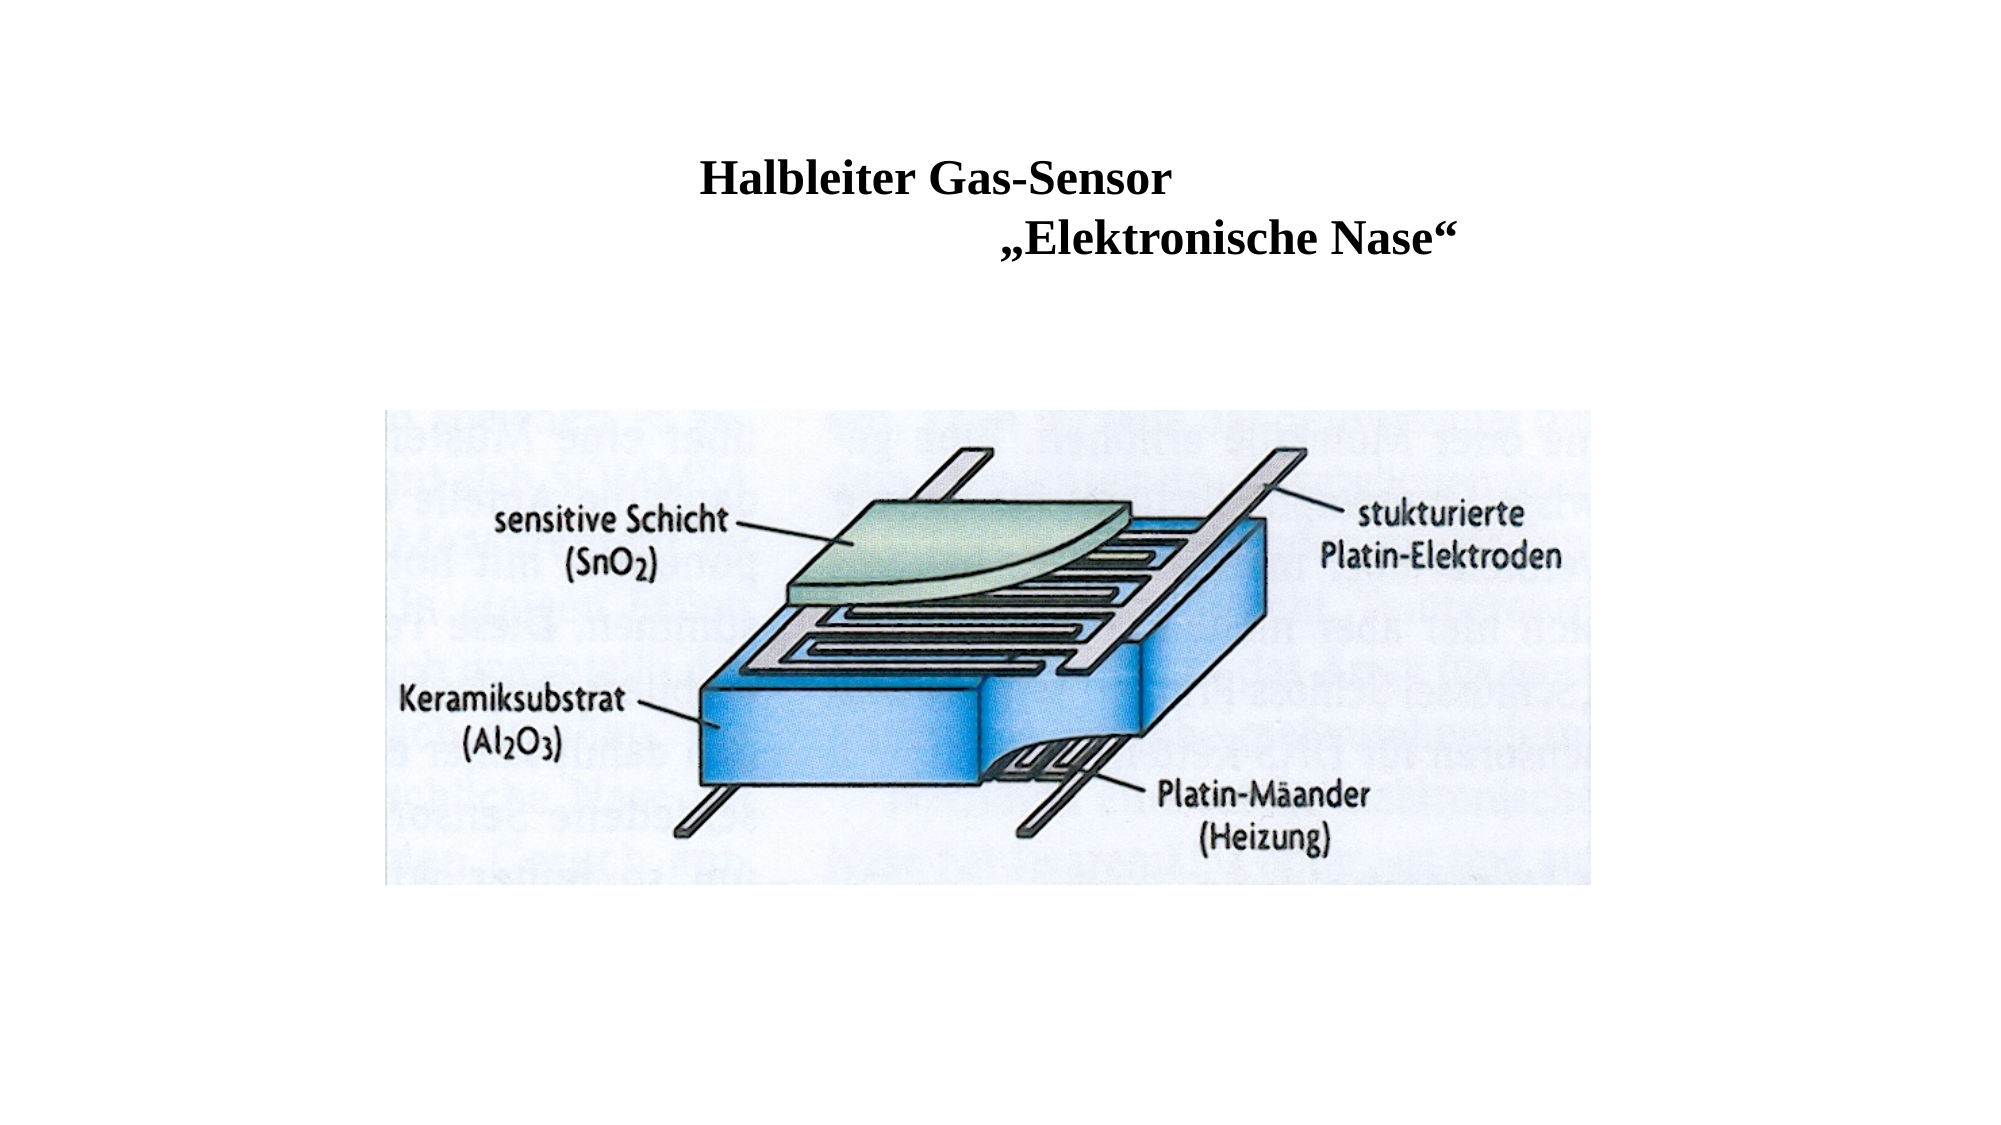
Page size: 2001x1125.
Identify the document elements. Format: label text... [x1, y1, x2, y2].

picture [385, 410, 1591, 885]
text_box Halbleiter Gas-Sensor „Elektronische Nase“ [684, 137, 1474, 272]
